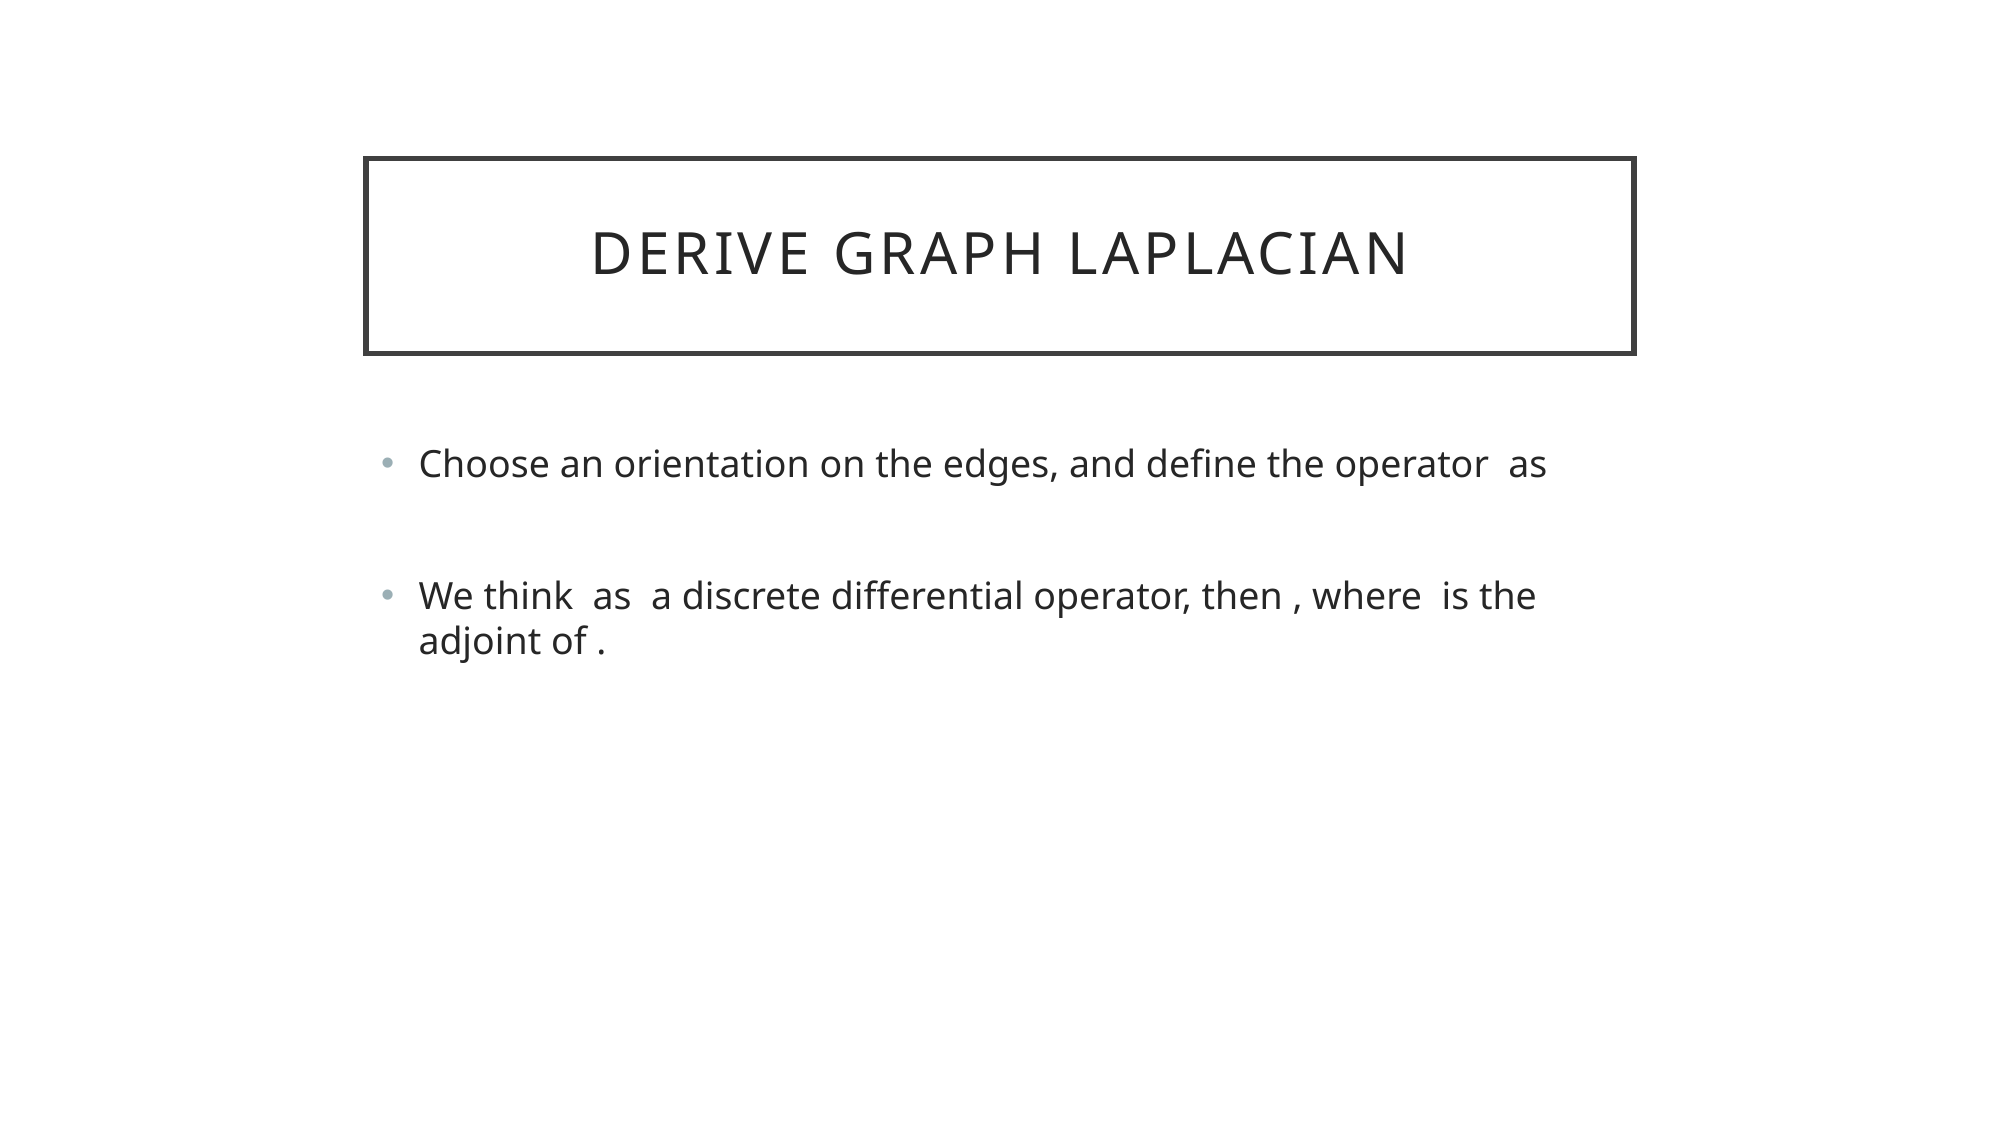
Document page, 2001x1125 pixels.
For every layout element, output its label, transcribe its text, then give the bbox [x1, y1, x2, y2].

title Derive Graph Laplacian [363, 156, 1637, 356]
